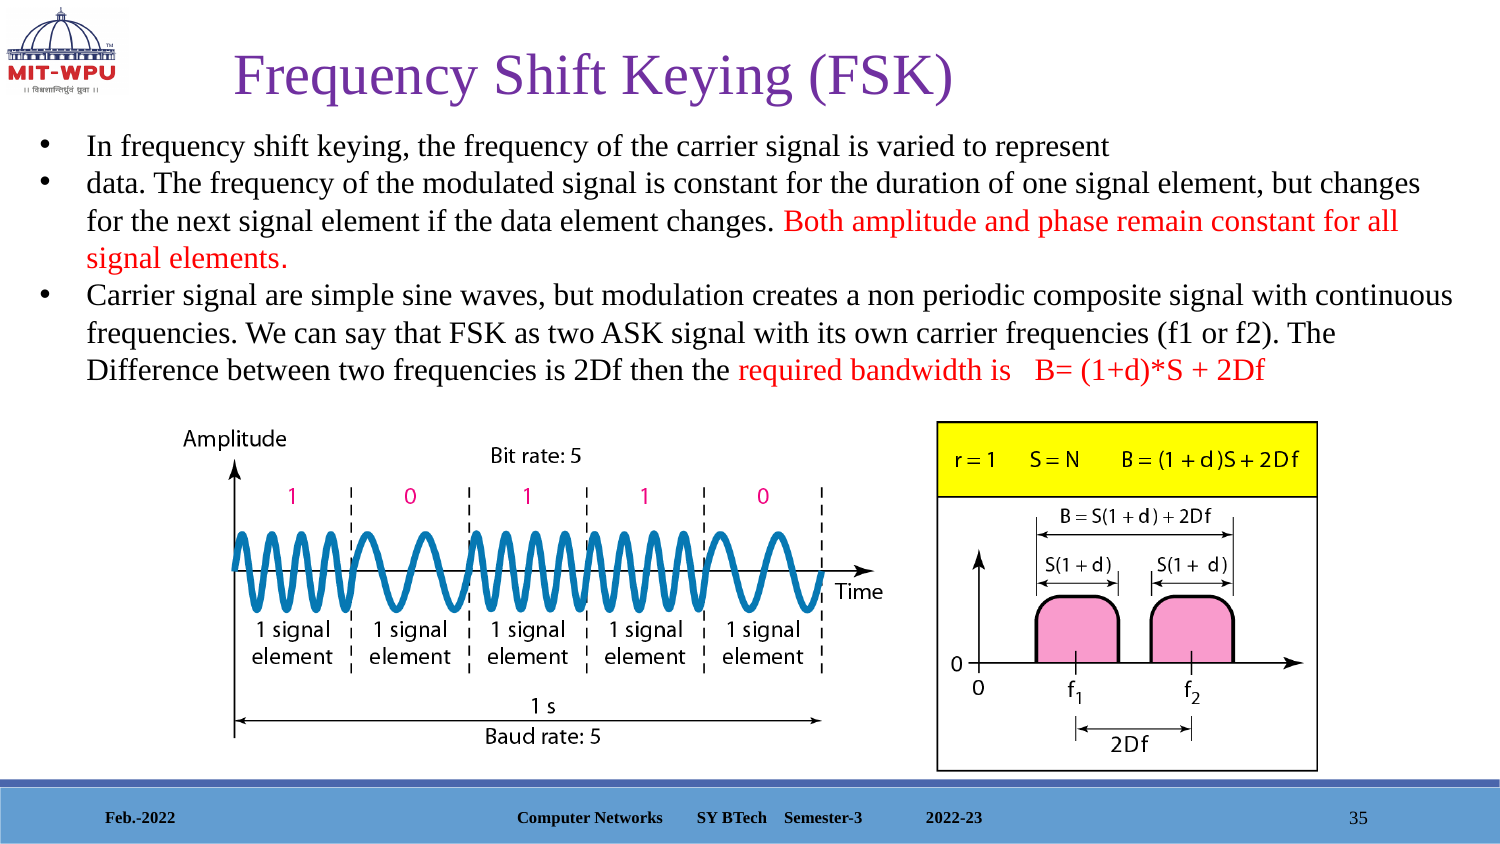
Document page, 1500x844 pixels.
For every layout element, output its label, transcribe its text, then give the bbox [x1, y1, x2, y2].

picture [181, 421, 1319, 773]
slide_number ‹#› [1218, 794, 1380, 840]
footer Computer Networks SY BTech Semester-3 2022-23 [453, 794, 1047, 840]
text_box Frequency Shift Keying (FSK) [221, 30, 1426, 117]
text_box In frequency shift keying, the frequency of the carrier signal is varied to represent data. The frequency of the modulated signal is constant for the duration of one signal element, but changes for the next signal element if the data element changes. Both amplitude and phase remain constant for all signal elements. Carrier signal are simple sine waves, but modulation creates a non periodic composite signal with continuous frequencies. We can say that FSK as two ASK signal with its own carrier frequencies (f1 or f2). The Difference between two frequencies is 2Df then the required bandwidth is B= (1+d)*S + 2Df [24, 117, 1480, 435]
picture [6, 7, 129, 95]
slide_number Feb.-2022 [93, 794, 432, 840]
